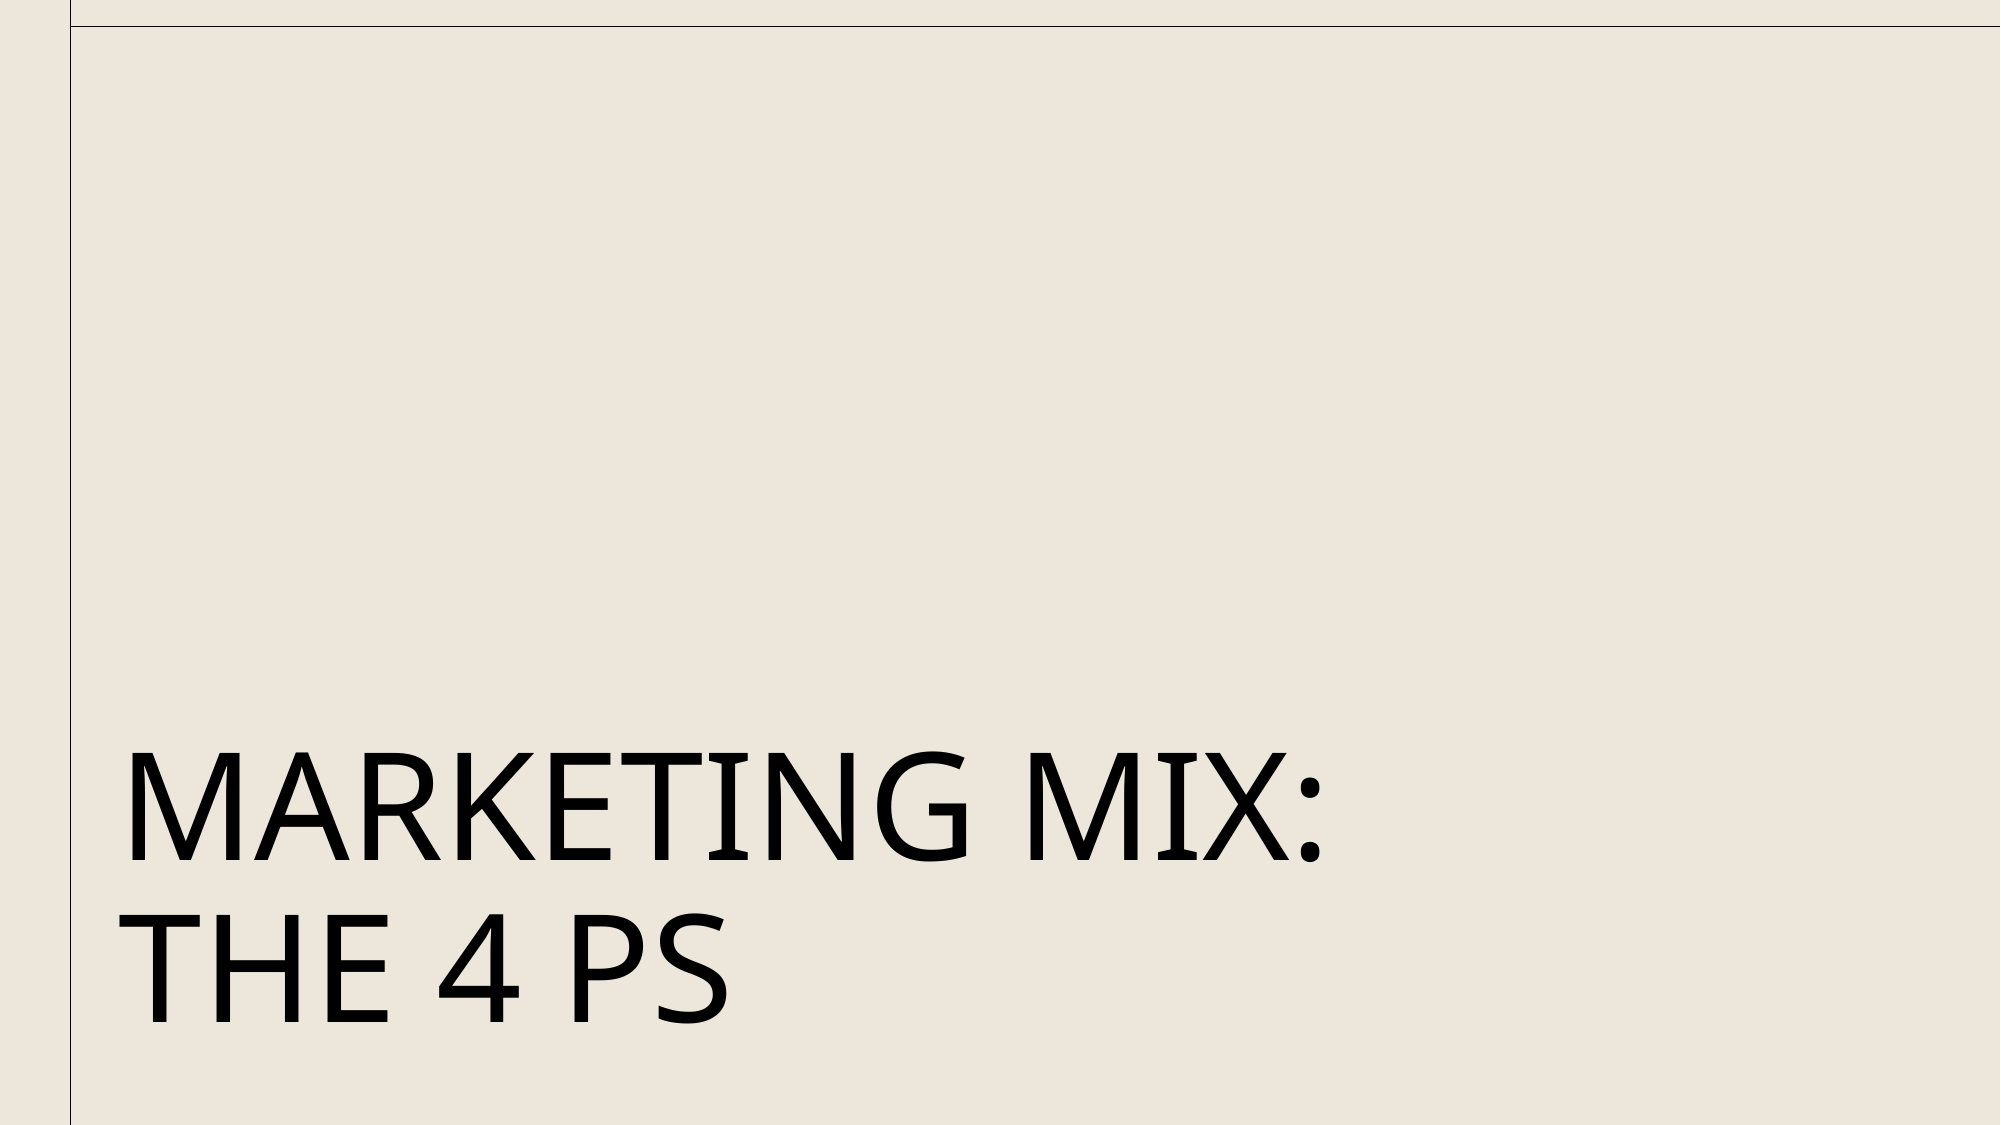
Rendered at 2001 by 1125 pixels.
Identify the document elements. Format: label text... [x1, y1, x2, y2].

title MARKETING MIX: THE 4 PS [103, 286, 1896, 1063]
